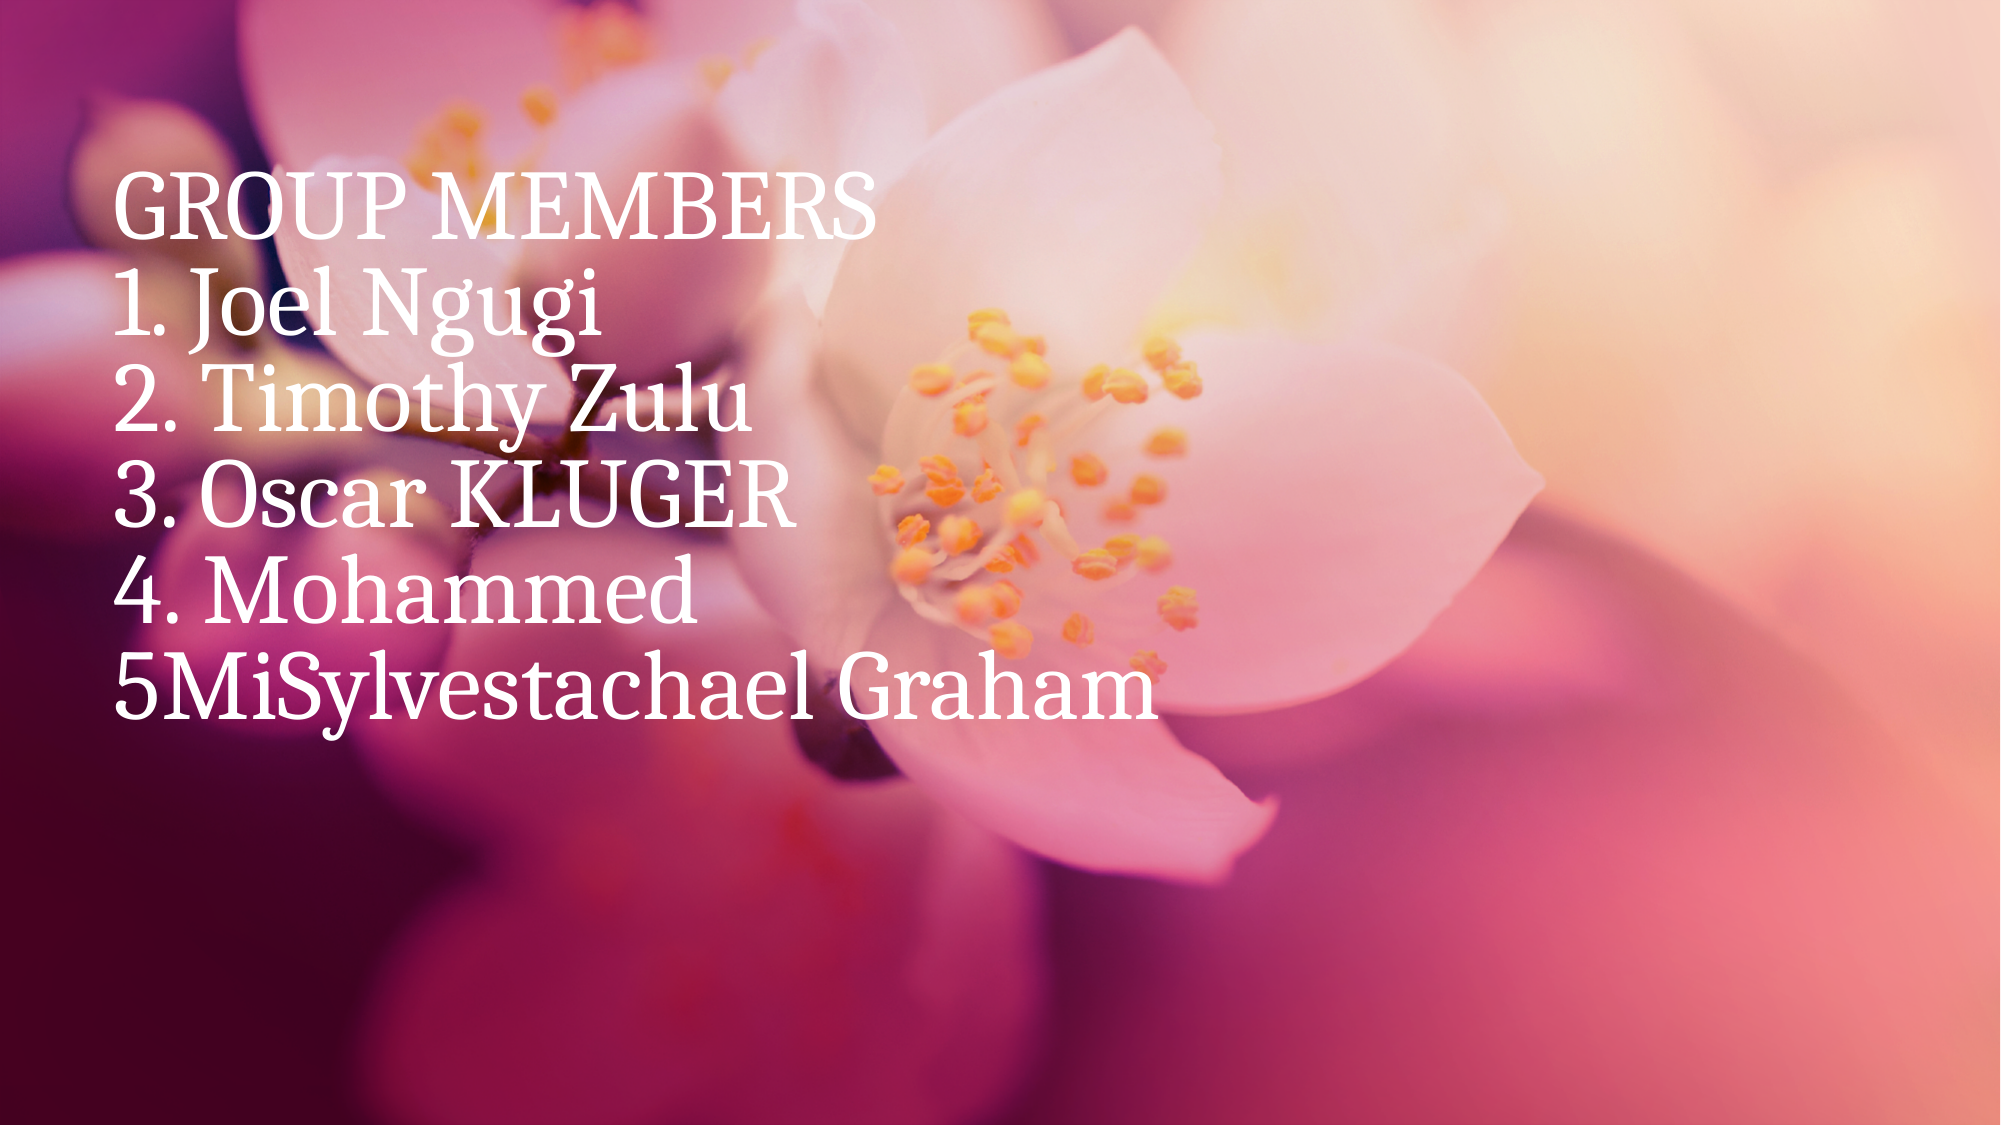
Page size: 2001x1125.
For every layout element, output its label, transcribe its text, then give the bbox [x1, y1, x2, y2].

title GROUP MEMBERS 1. Joel Ngugi 2. Timothy Zulu 3. Oscar KLUGER 4. Mohammed 5MiSylvestachael Graham [98, 0, 1463, 1058]
picture [0, 0, 2001, 1125]
